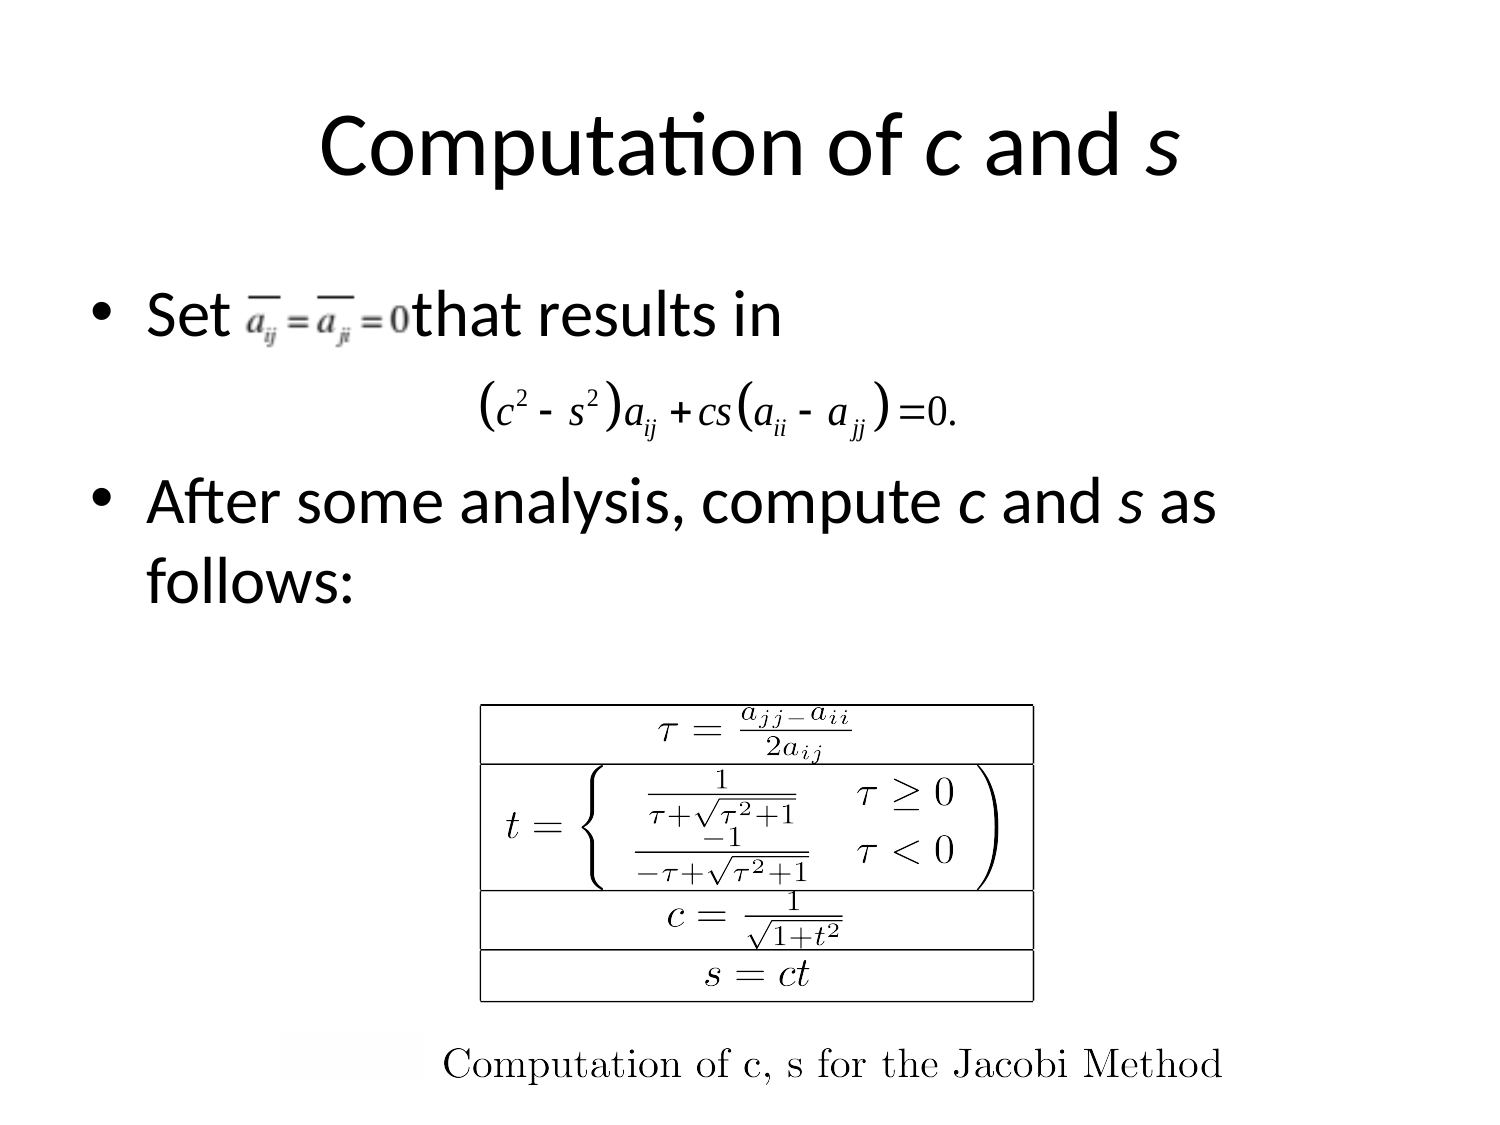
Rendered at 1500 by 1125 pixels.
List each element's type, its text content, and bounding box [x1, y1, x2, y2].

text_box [241, 287, 413, 351]
list Set that results in After some analysis, compute c and s as follows: [75, 262, 1425, 1005]
title Computation of c and s [75, 45, 1425, 233]
picture [474, 374, 962, 454]
picture [278, 704, 1222, 1085]
